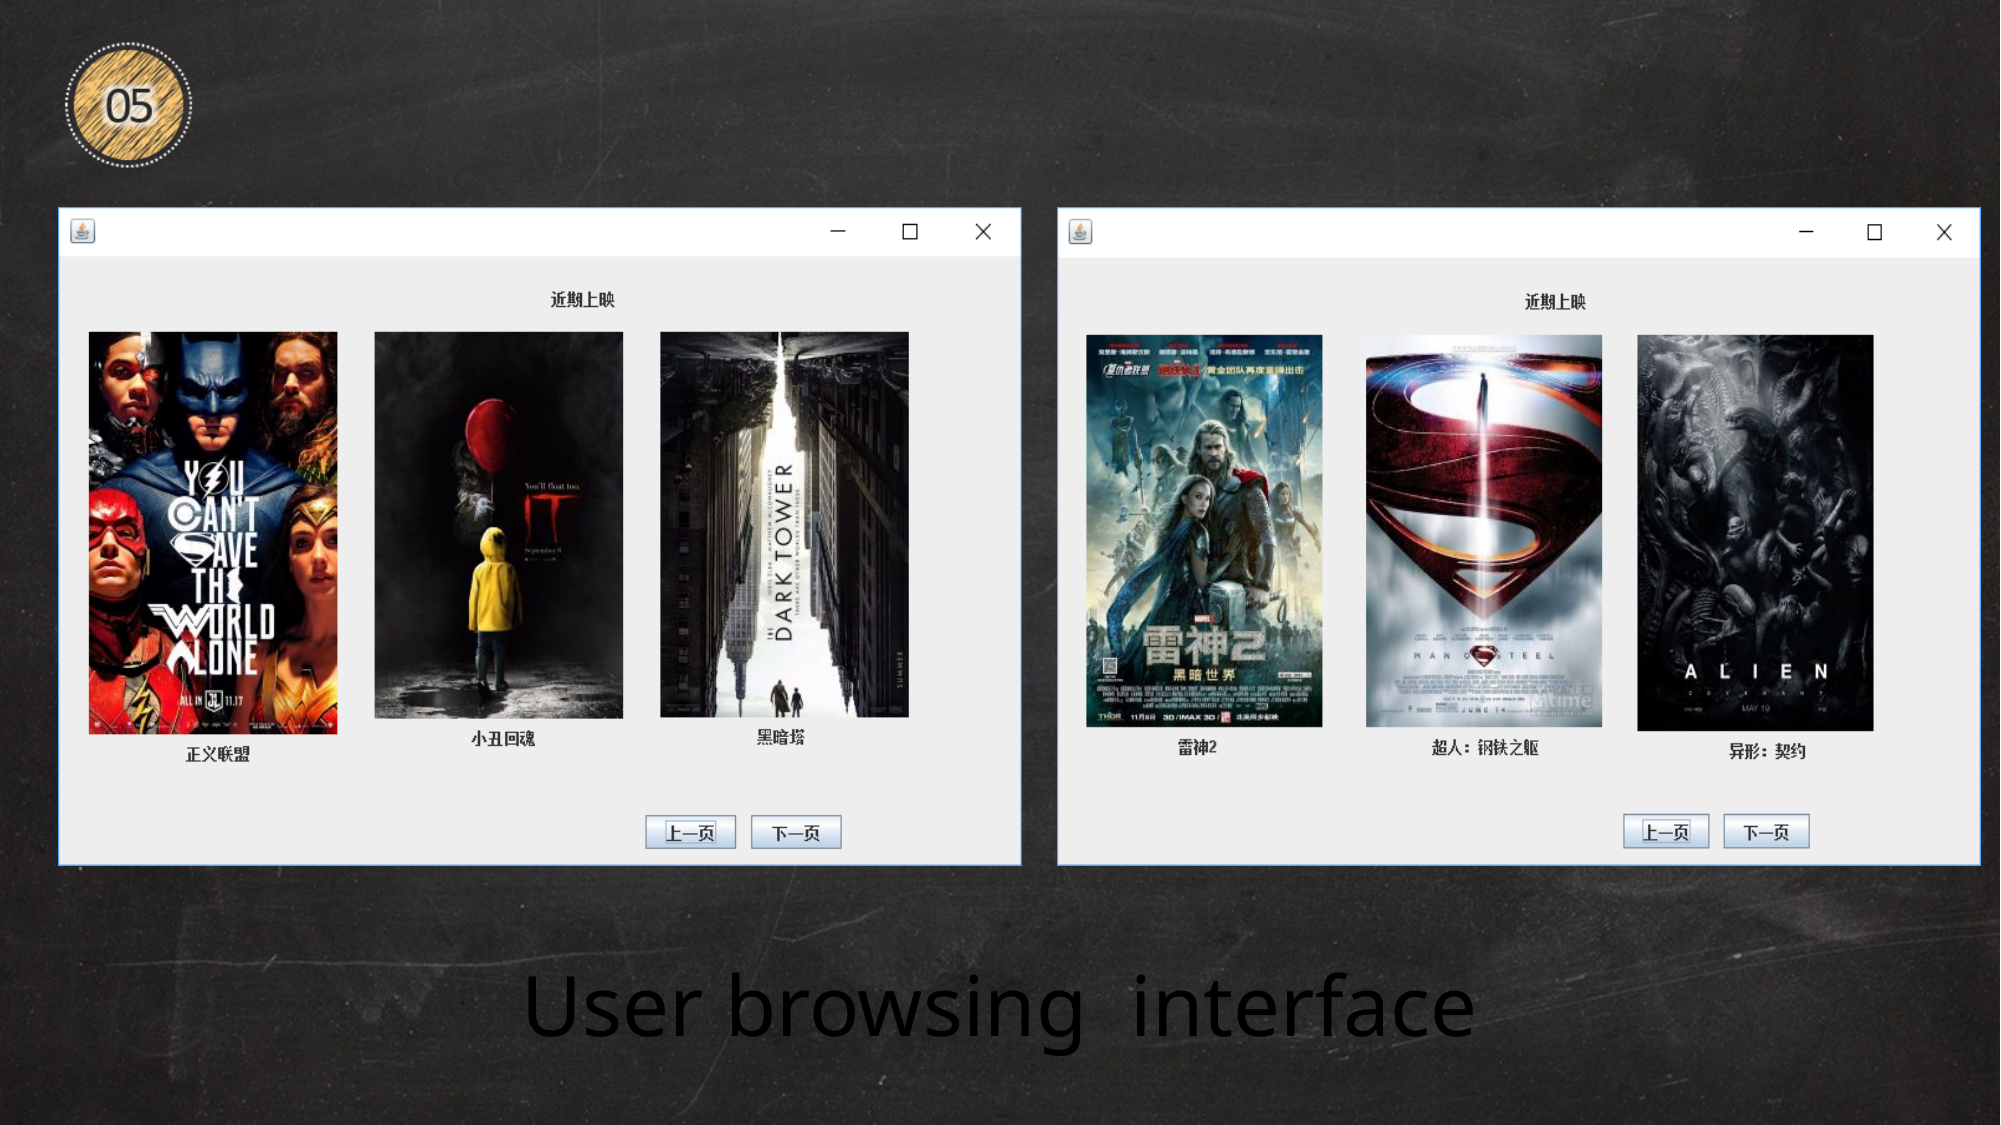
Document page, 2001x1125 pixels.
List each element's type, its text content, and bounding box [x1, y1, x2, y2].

text_box [1056, 207, 1982, 866]
text_box [57, 207, 1023, 866]
text_box User browsing interface [467, 946, 1532, 1061]
picture [0, 0, 2000, 1125]
